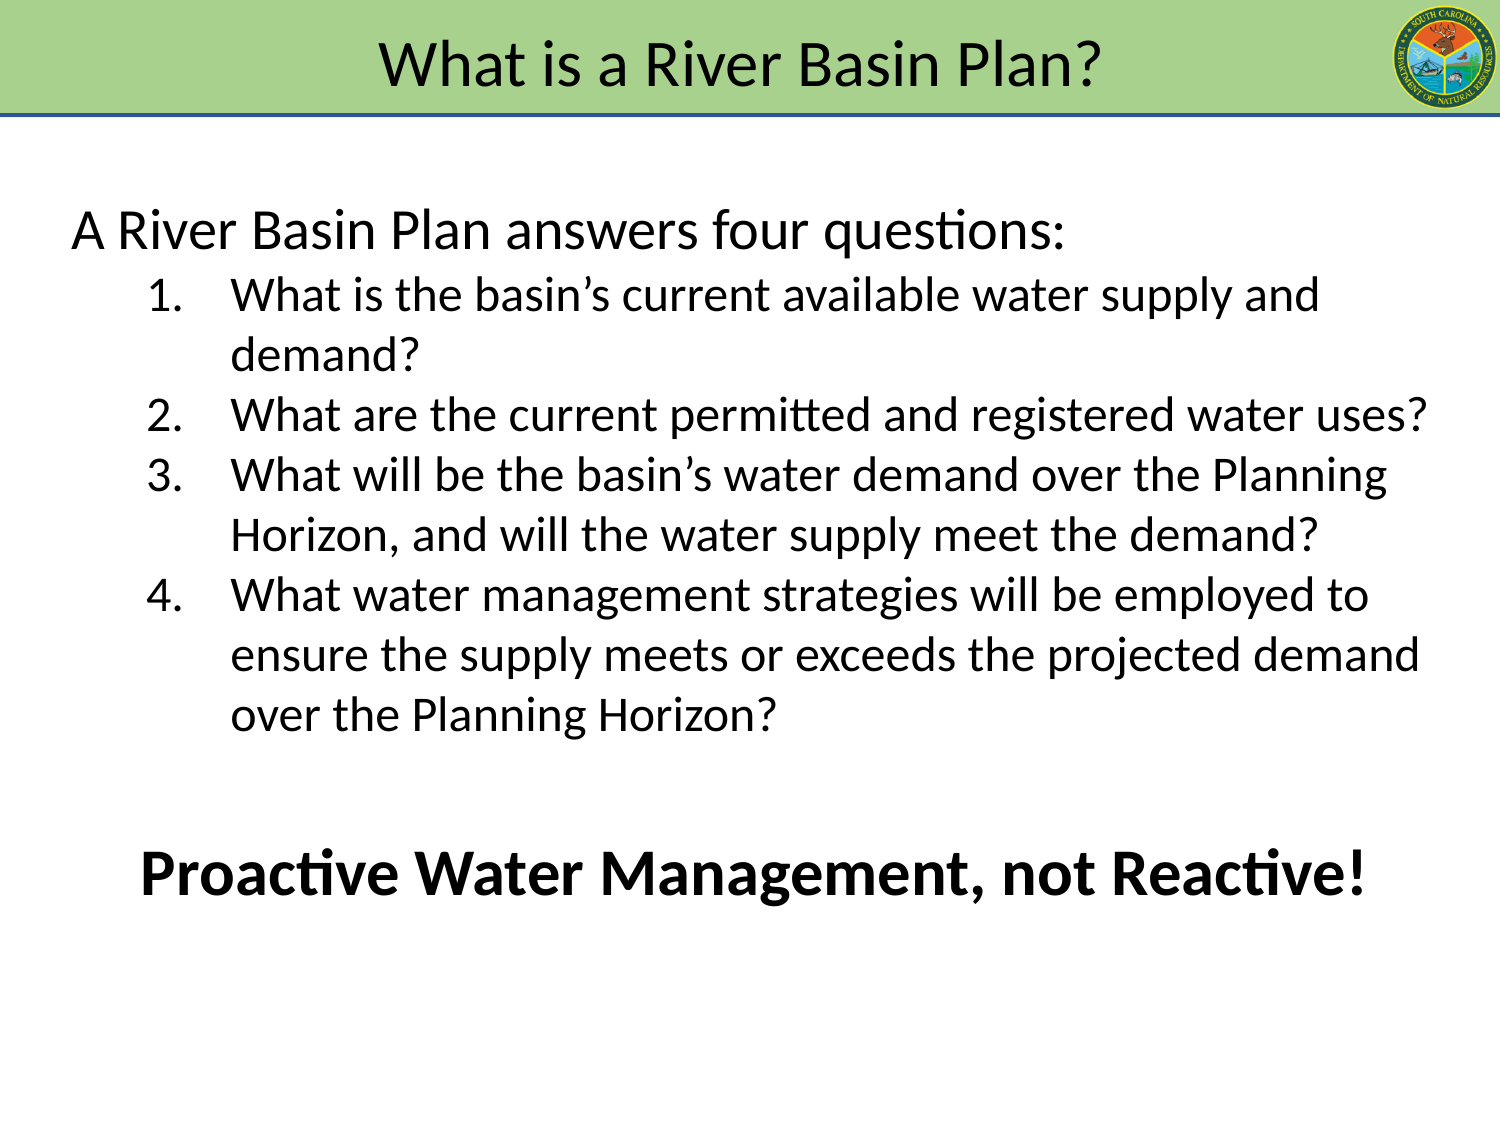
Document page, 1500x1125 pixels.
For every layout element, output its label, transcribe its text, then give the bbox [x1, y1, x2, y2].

text_box Proactive Water Management, not Reactive! [126, 821, 1416, 917]
text_box [0, 0, 1500, 113]
picture [1392, 5, 1497, 110]
text_box A River Basin Plan answers four questions: What is the basin’s current available water supply and demand? What are the current permitted and registered water uses? What will be the basin’s water demand over the Planning Horizon, and will the water supply meet the demand? What water management strategies will be employed to ensure the supply meets or exceeds the projected demand over the Planning Horizon? [56, 184, 1486, 749]
text_box What is a River Basin Plan? [363, 12, 1178, 108]
